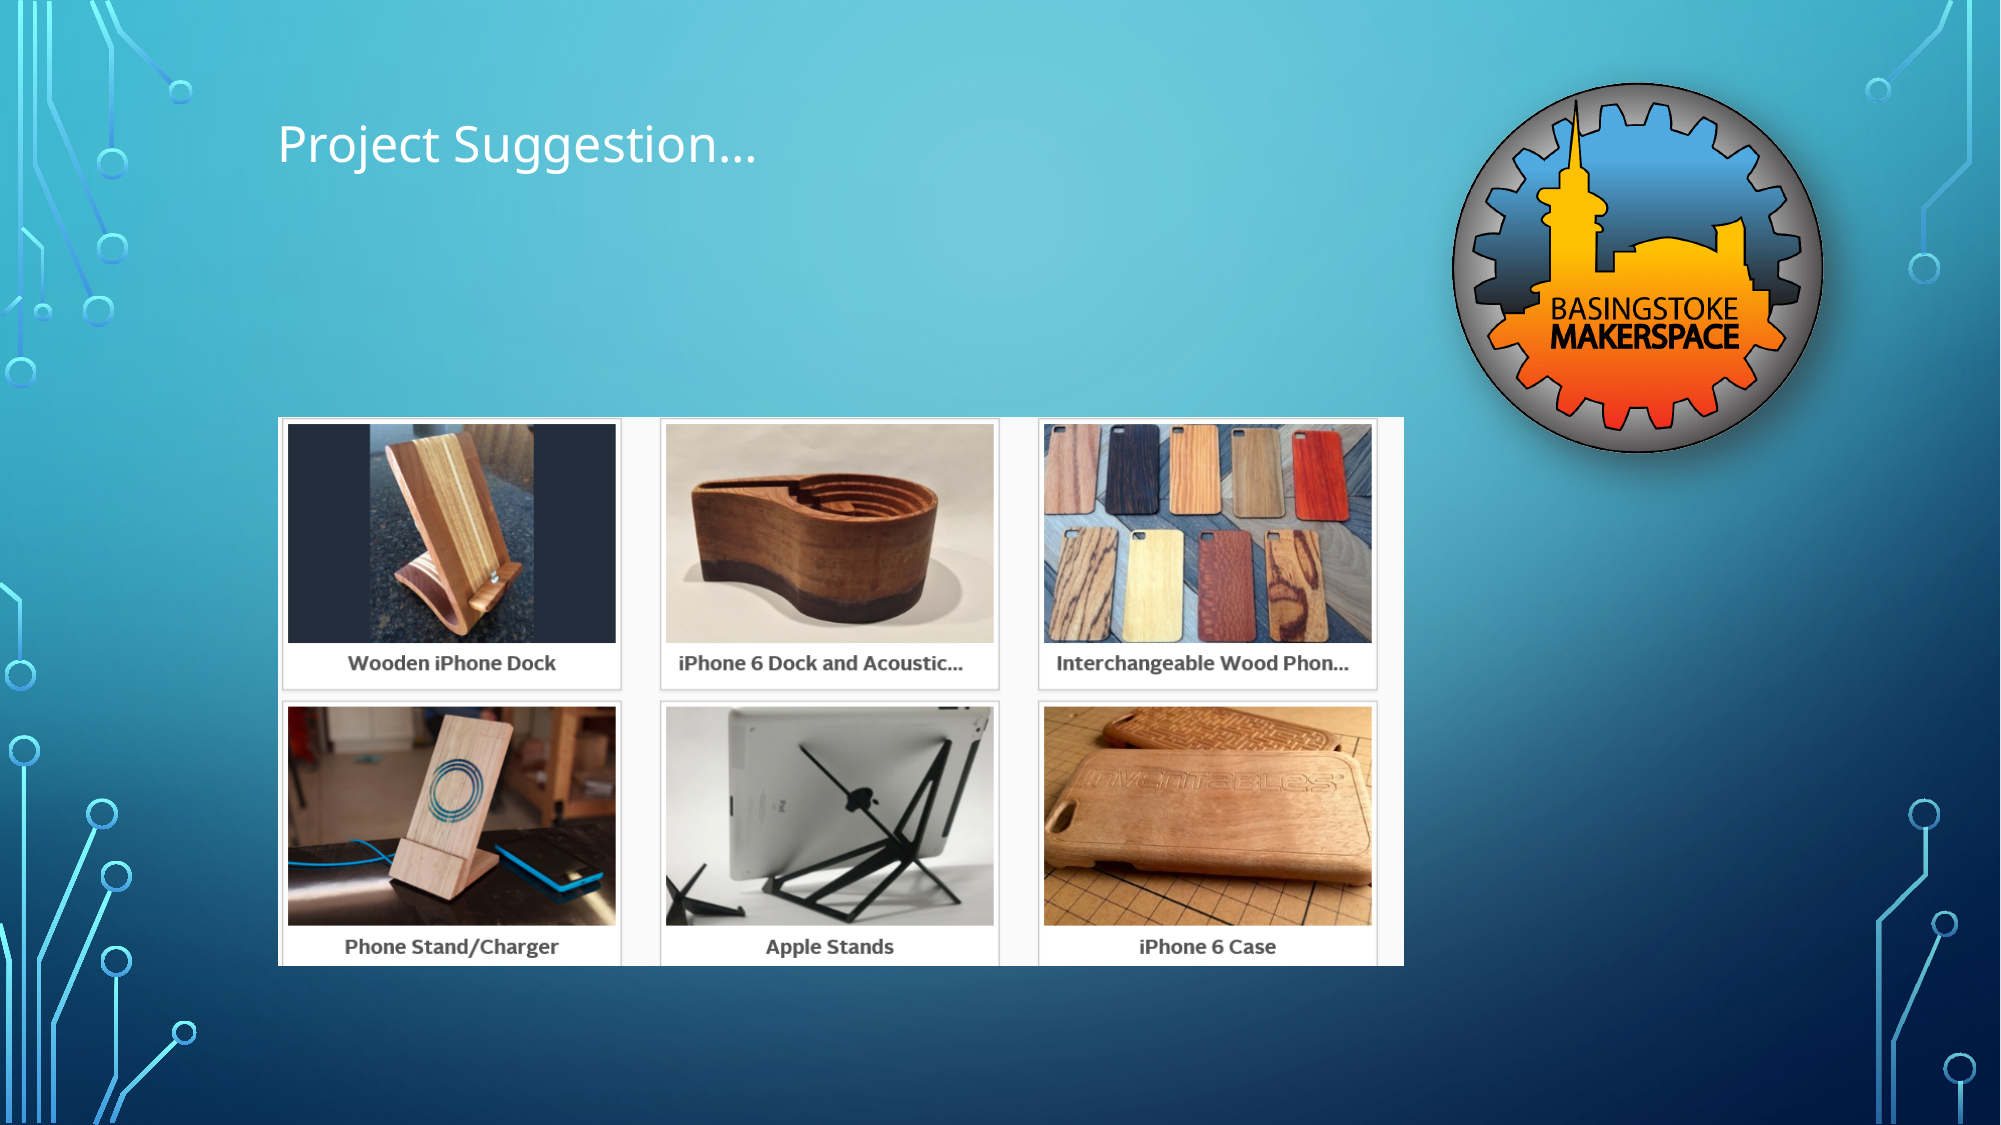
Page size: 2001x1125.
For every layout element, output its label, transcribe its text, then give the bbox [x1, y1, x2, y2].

picture [1436, 62, 1842, 455]
picture [278, 417, 1404, 966]
text_box Project Suggestion… [262, 105, 773, 180]
